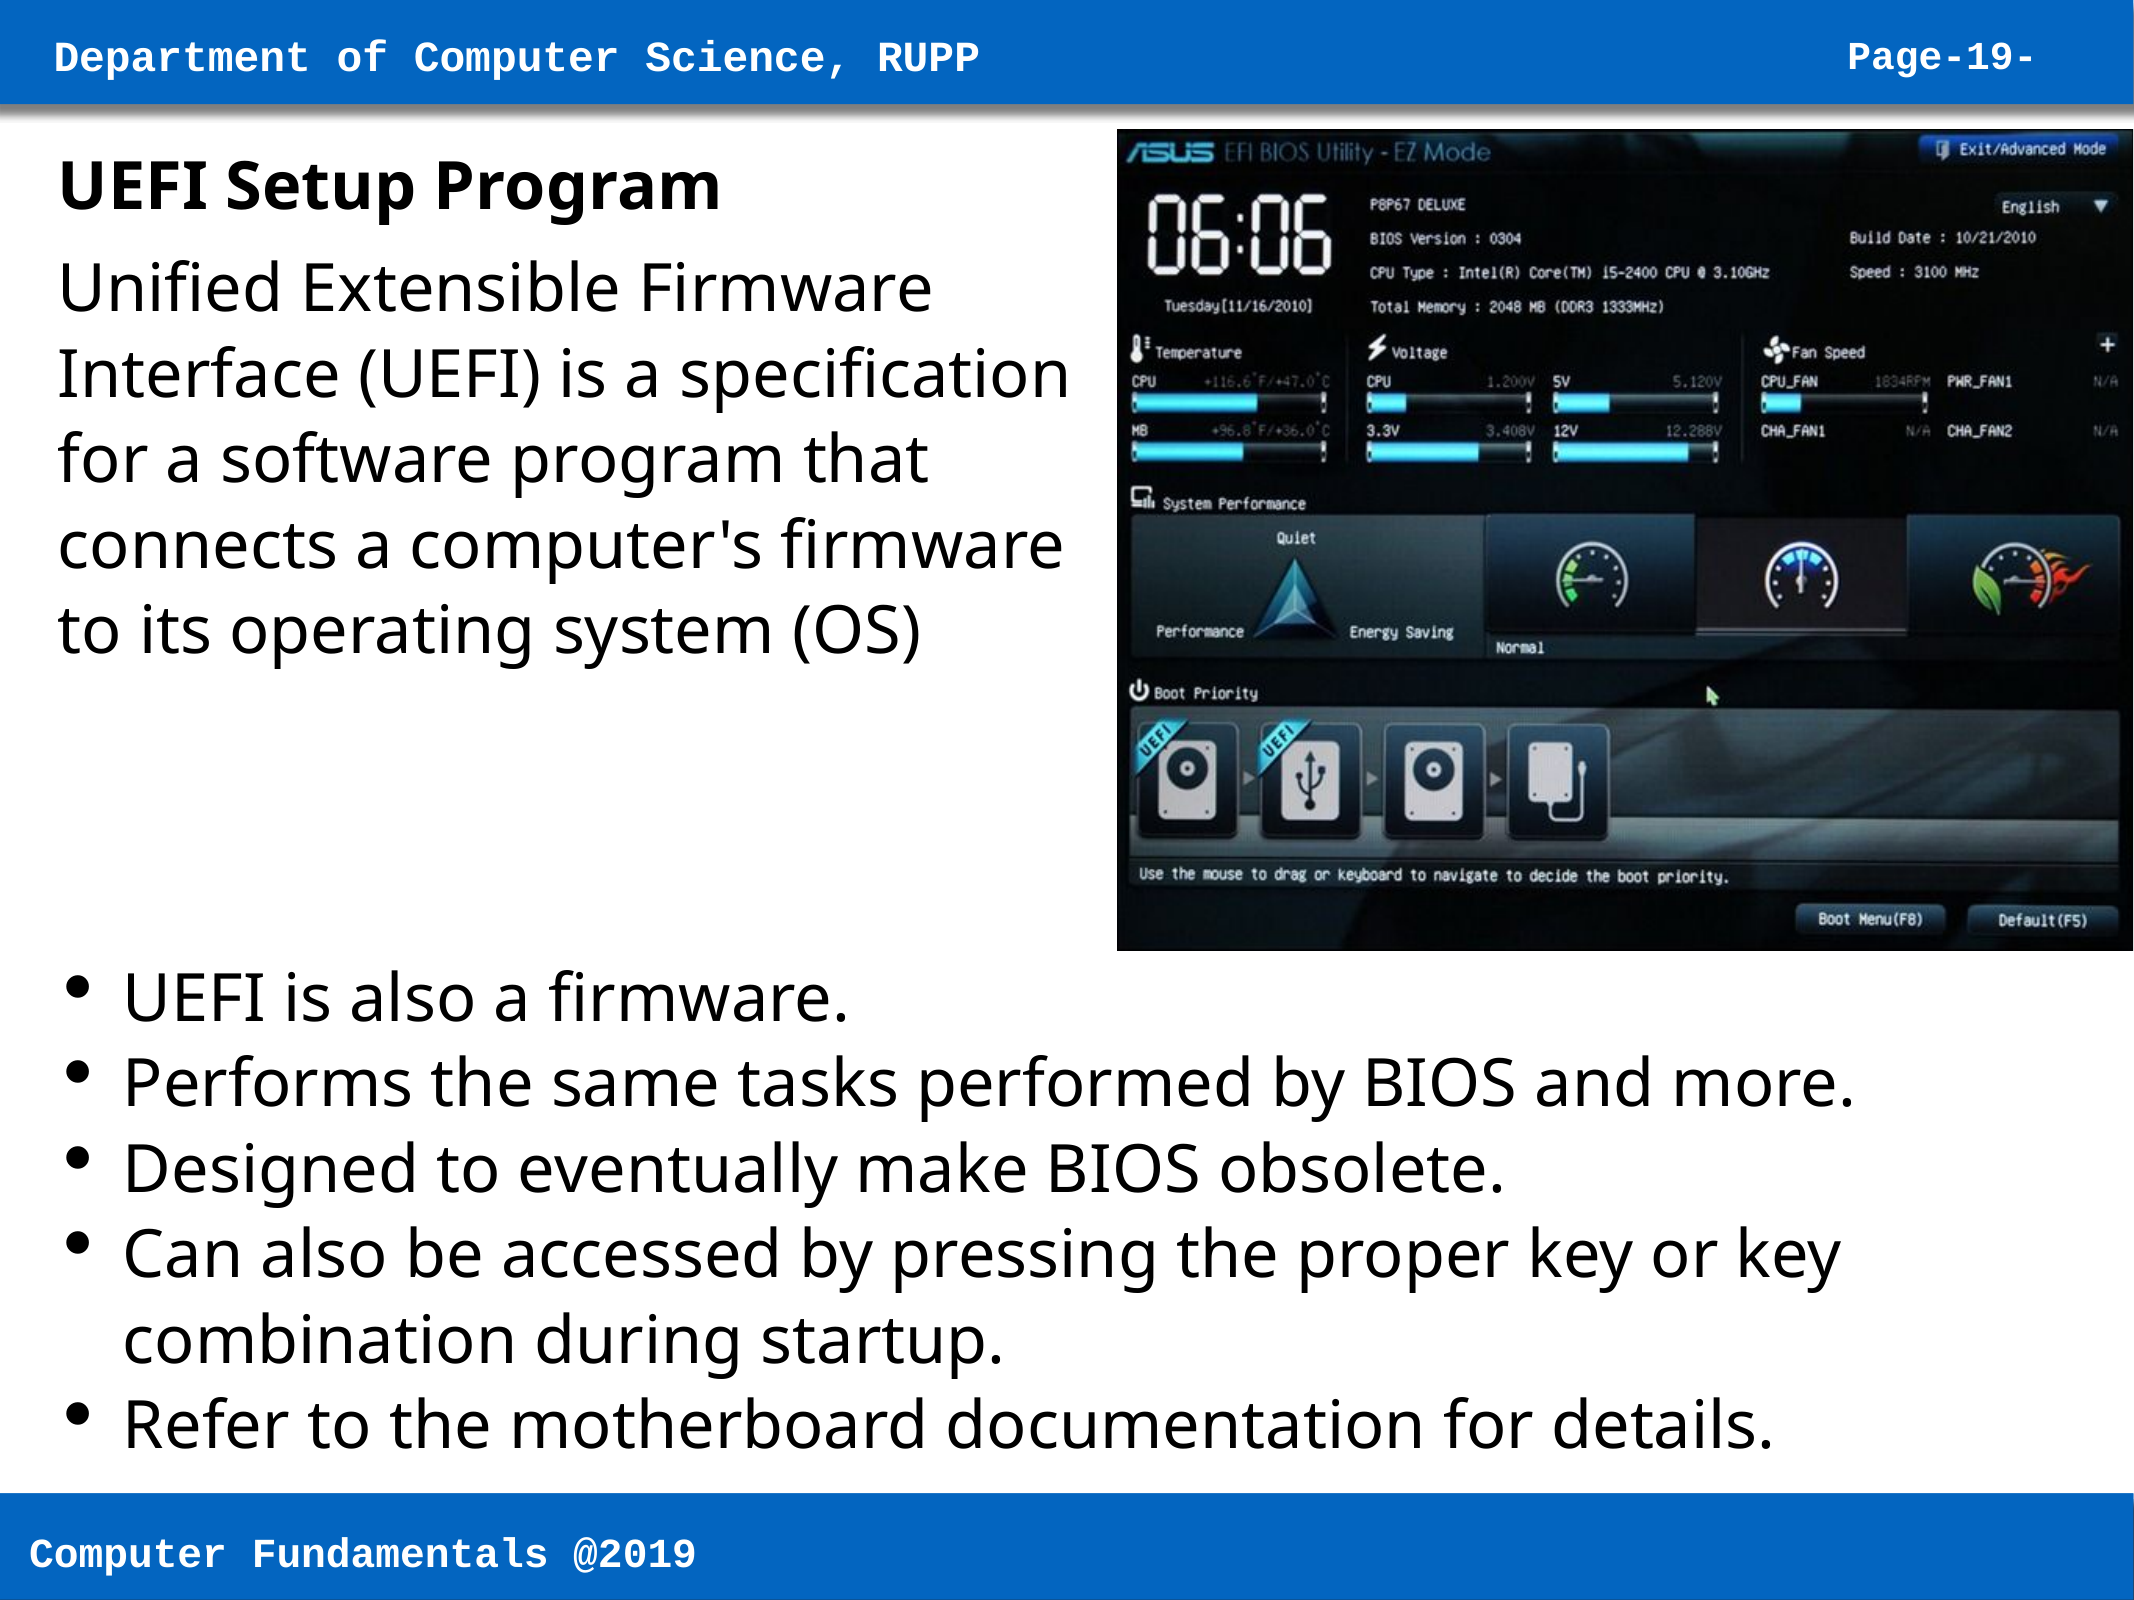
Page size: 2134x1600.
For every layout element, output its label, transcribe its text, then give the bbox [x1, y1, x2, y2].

text_box UEFI Setup Program Unified Extensible Firmware Interface (UEFI) is a specification for a software program that connects a computer's firmware to its operating system (OS) [42, 129, 1113, 675]
picture [1117, 129, 2134, 951]
text_box UEFI is also a firmware. Performs the same tasks performed by BIOS and more. Designed to eventually make BIOS obsolete. Can also be accessed by pressing the proper key or key combination during startup. Refer to the motherboard documentation for details. [51, 941, 2134, 1470]
